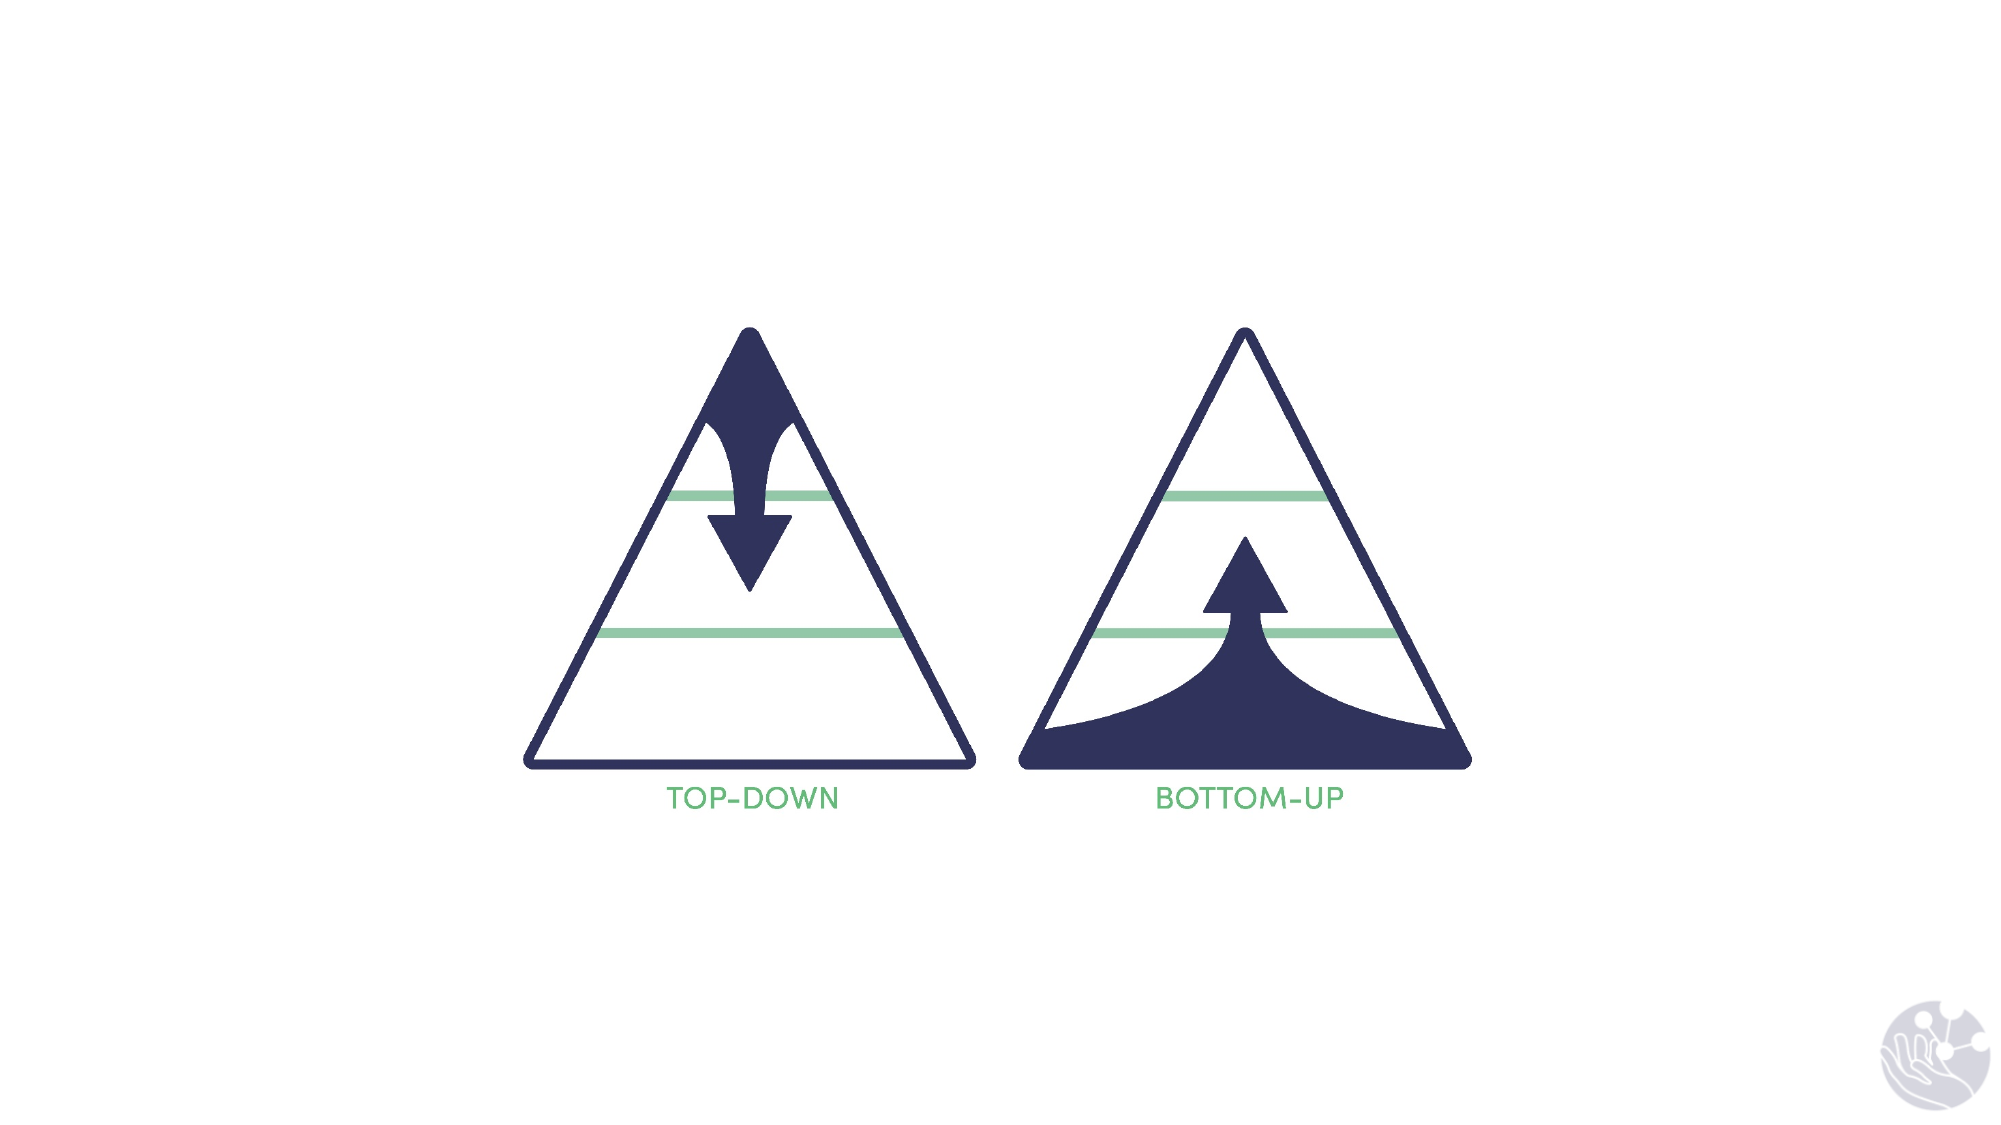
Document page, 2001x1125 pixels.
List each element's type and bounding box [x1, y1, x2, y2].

picture [499, 295, 1500, 830]
picture [1866, 989, 1998, 1123]
